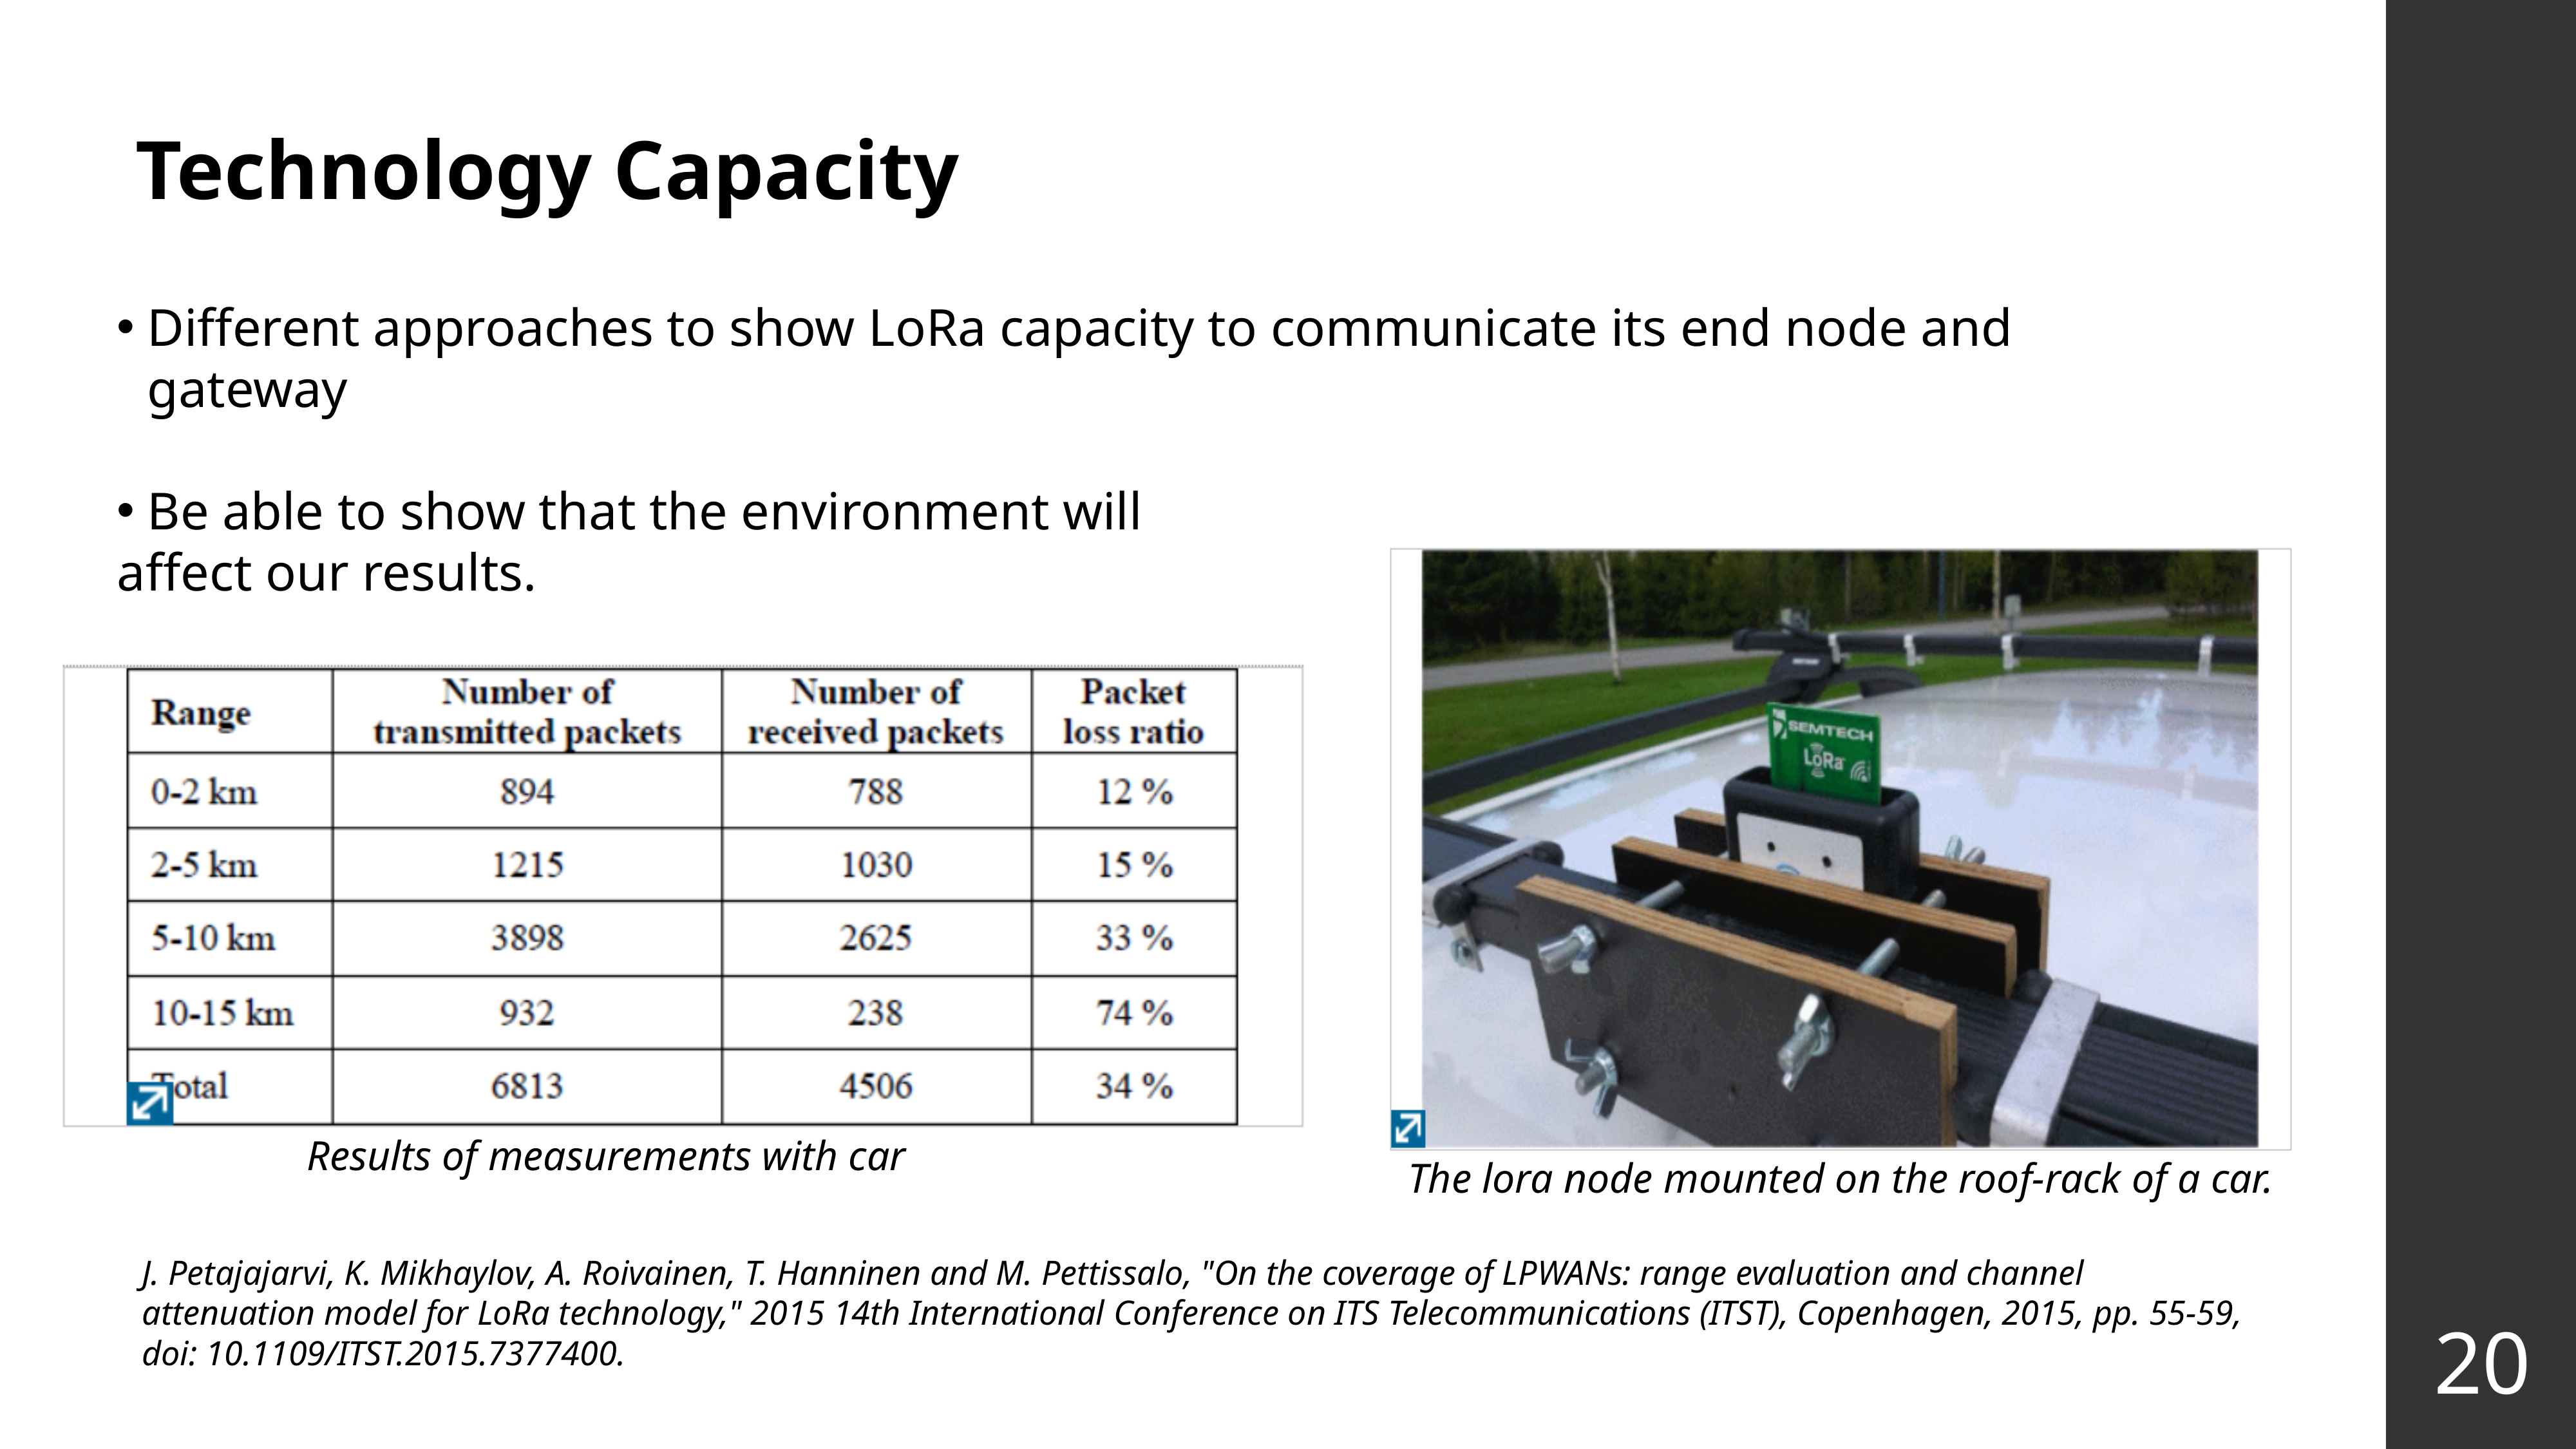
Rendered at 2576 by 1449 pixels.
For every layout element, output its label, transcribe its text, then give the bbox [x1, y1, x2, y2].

text_box The lora node mounted on the roof-rack of a car. [1398, 1119, 2331, 1206]
picture [31, 525, 2298, 1162]
text_box Different approaches to show LoRa capacity to communicate its end node and gateway Be able to show that the environment will affect our results. [107, 290, 2067, 606]
slide_number 20 [2386, 1304, 2576, 1430]
text_box J. Petajajarvi, K. Mikhaylov, A. Roivainen, T. Hanninen and M. Pettissalo, "On the coverage of LPWANs: range evaluation and channel attenuation model for LoRa technology," 2015 14th International Conference on ITS Telecommunications (ITST), Copenhagen, 2015, pp. 55-59, doi: 10.1109/ITST.2015.7377400. [132, 1246, 2273, 1377]
text_box Technology Capacity [126, 113, 1432, 220]
text_box Results of measurements with car [297, 1170, 1052, 1184]
